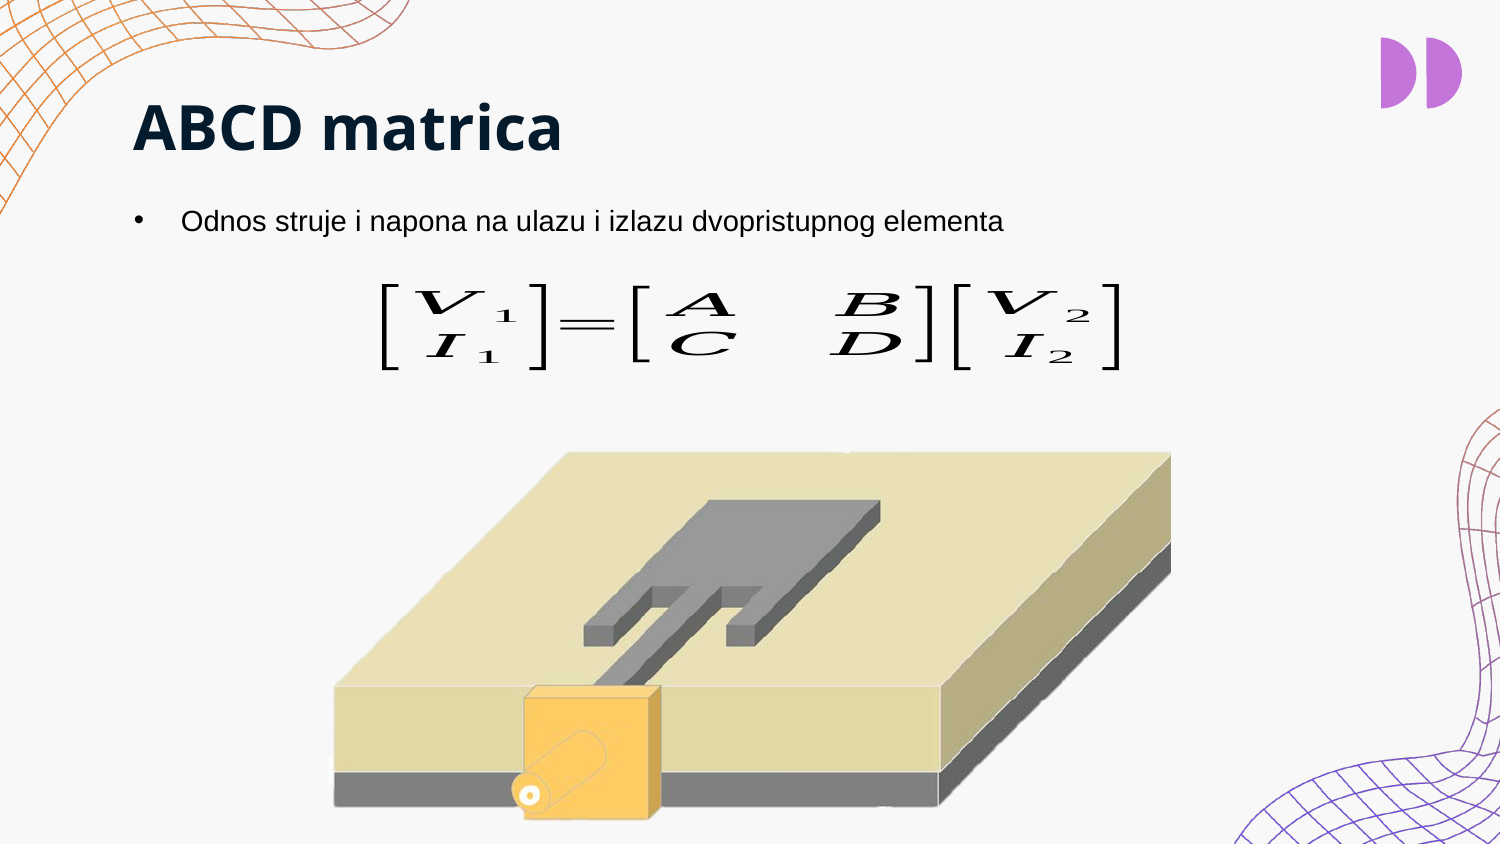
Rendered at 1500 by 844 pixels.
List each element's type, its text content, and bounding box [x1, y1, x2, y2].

title ABCD matrica [118, 72, 1382, 167]
picture [0, 0, 505, 222]
picture [328, 385, 1500, 844]
text_box Odnos struje i napona na ulazu i izlazu dvopristupnog elementa [119, 194, 1021, 245]
